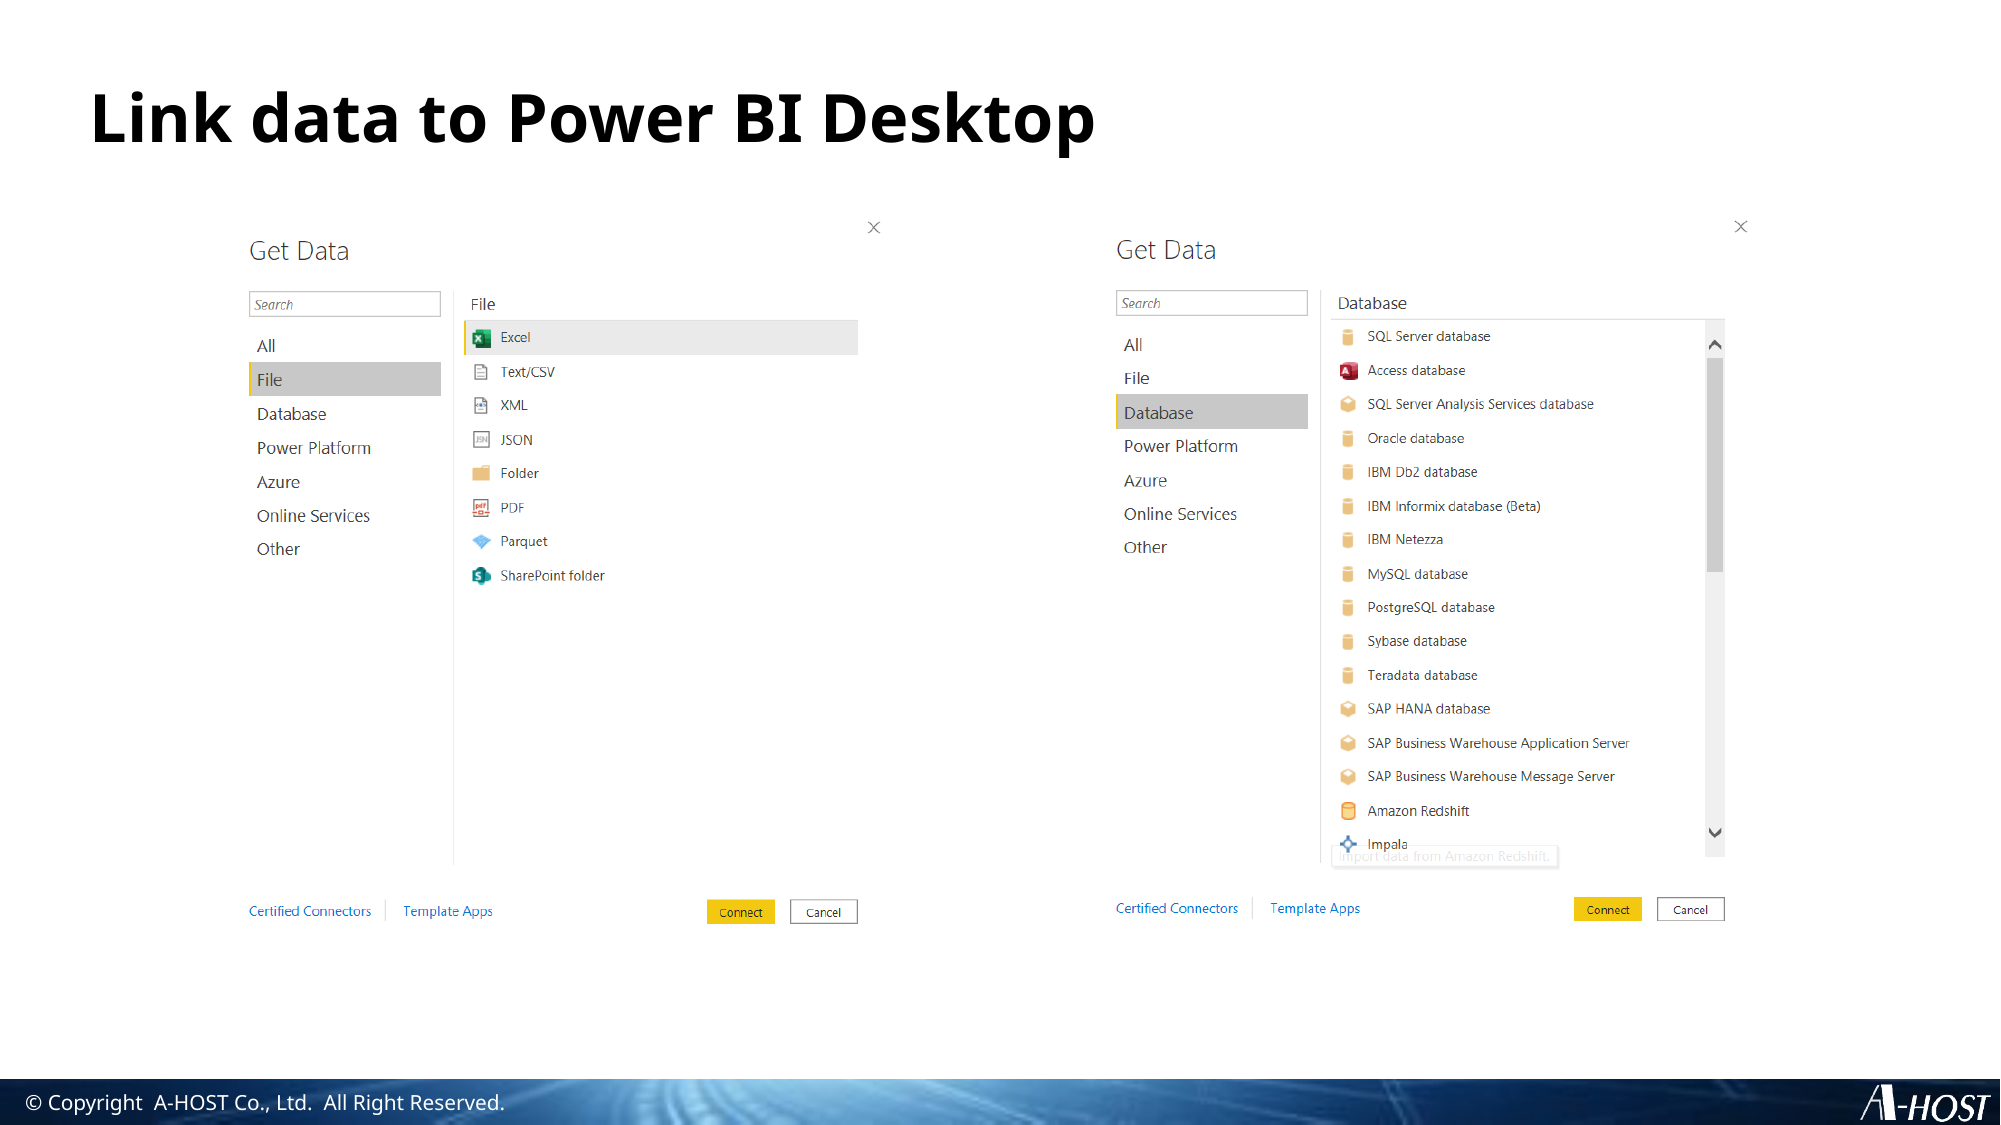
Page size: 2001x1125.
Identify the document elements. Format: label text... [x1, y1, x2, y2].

picture [214, 213, 883, 959]
picture [1082, 213, 1750, 950]
title Link data to Power BI Desktop [74, 0, 1926, 165]
picture [0, 1079, 2000, 1125]
